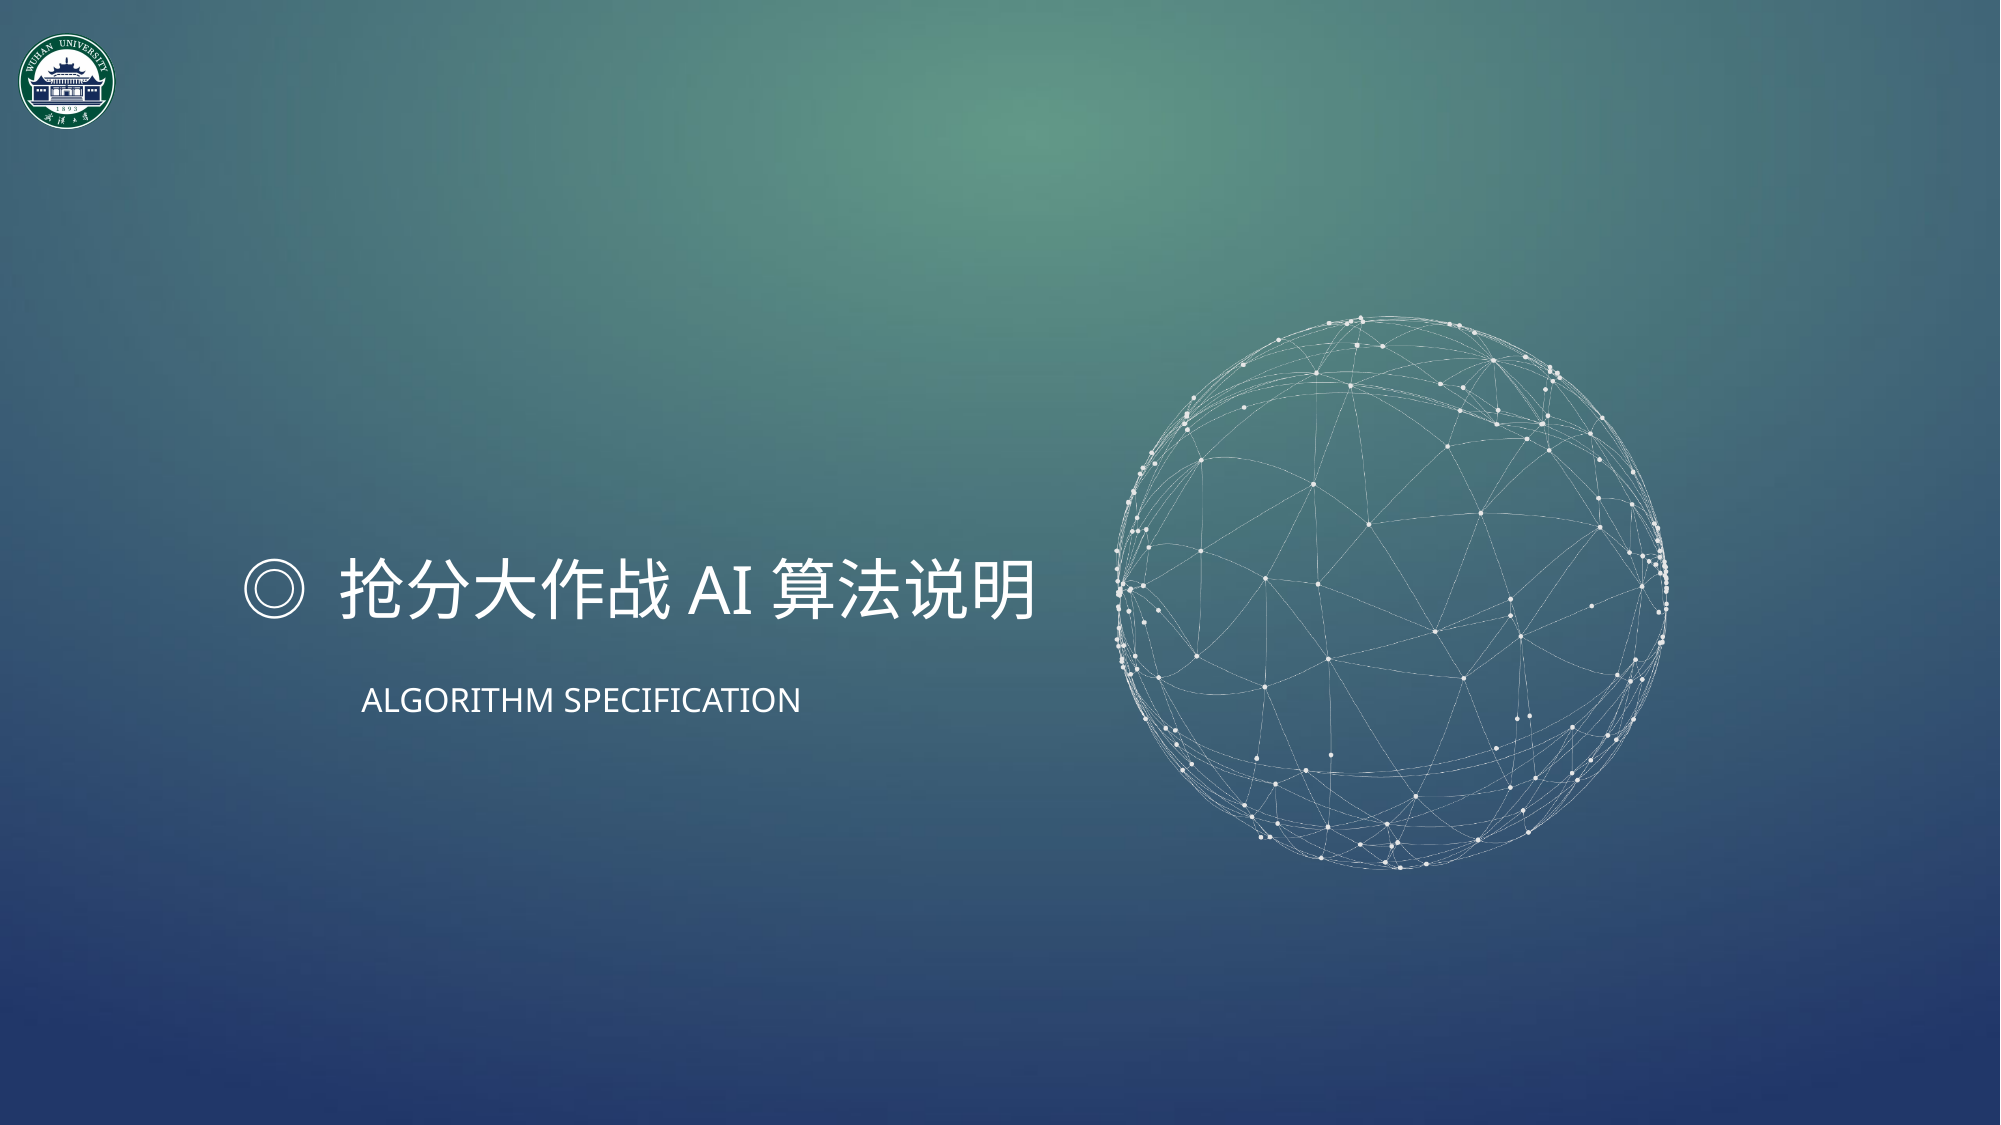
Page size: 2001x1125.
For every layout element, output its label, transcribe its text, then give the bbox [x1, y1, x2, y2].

list ALGORITHM SPECIFICATION [181, 672, 983, 732]
list ◎ 抢分大作战AI算法说明 [218, 542, 1060, 644]
picture [0, 0, 2000, 1125]
